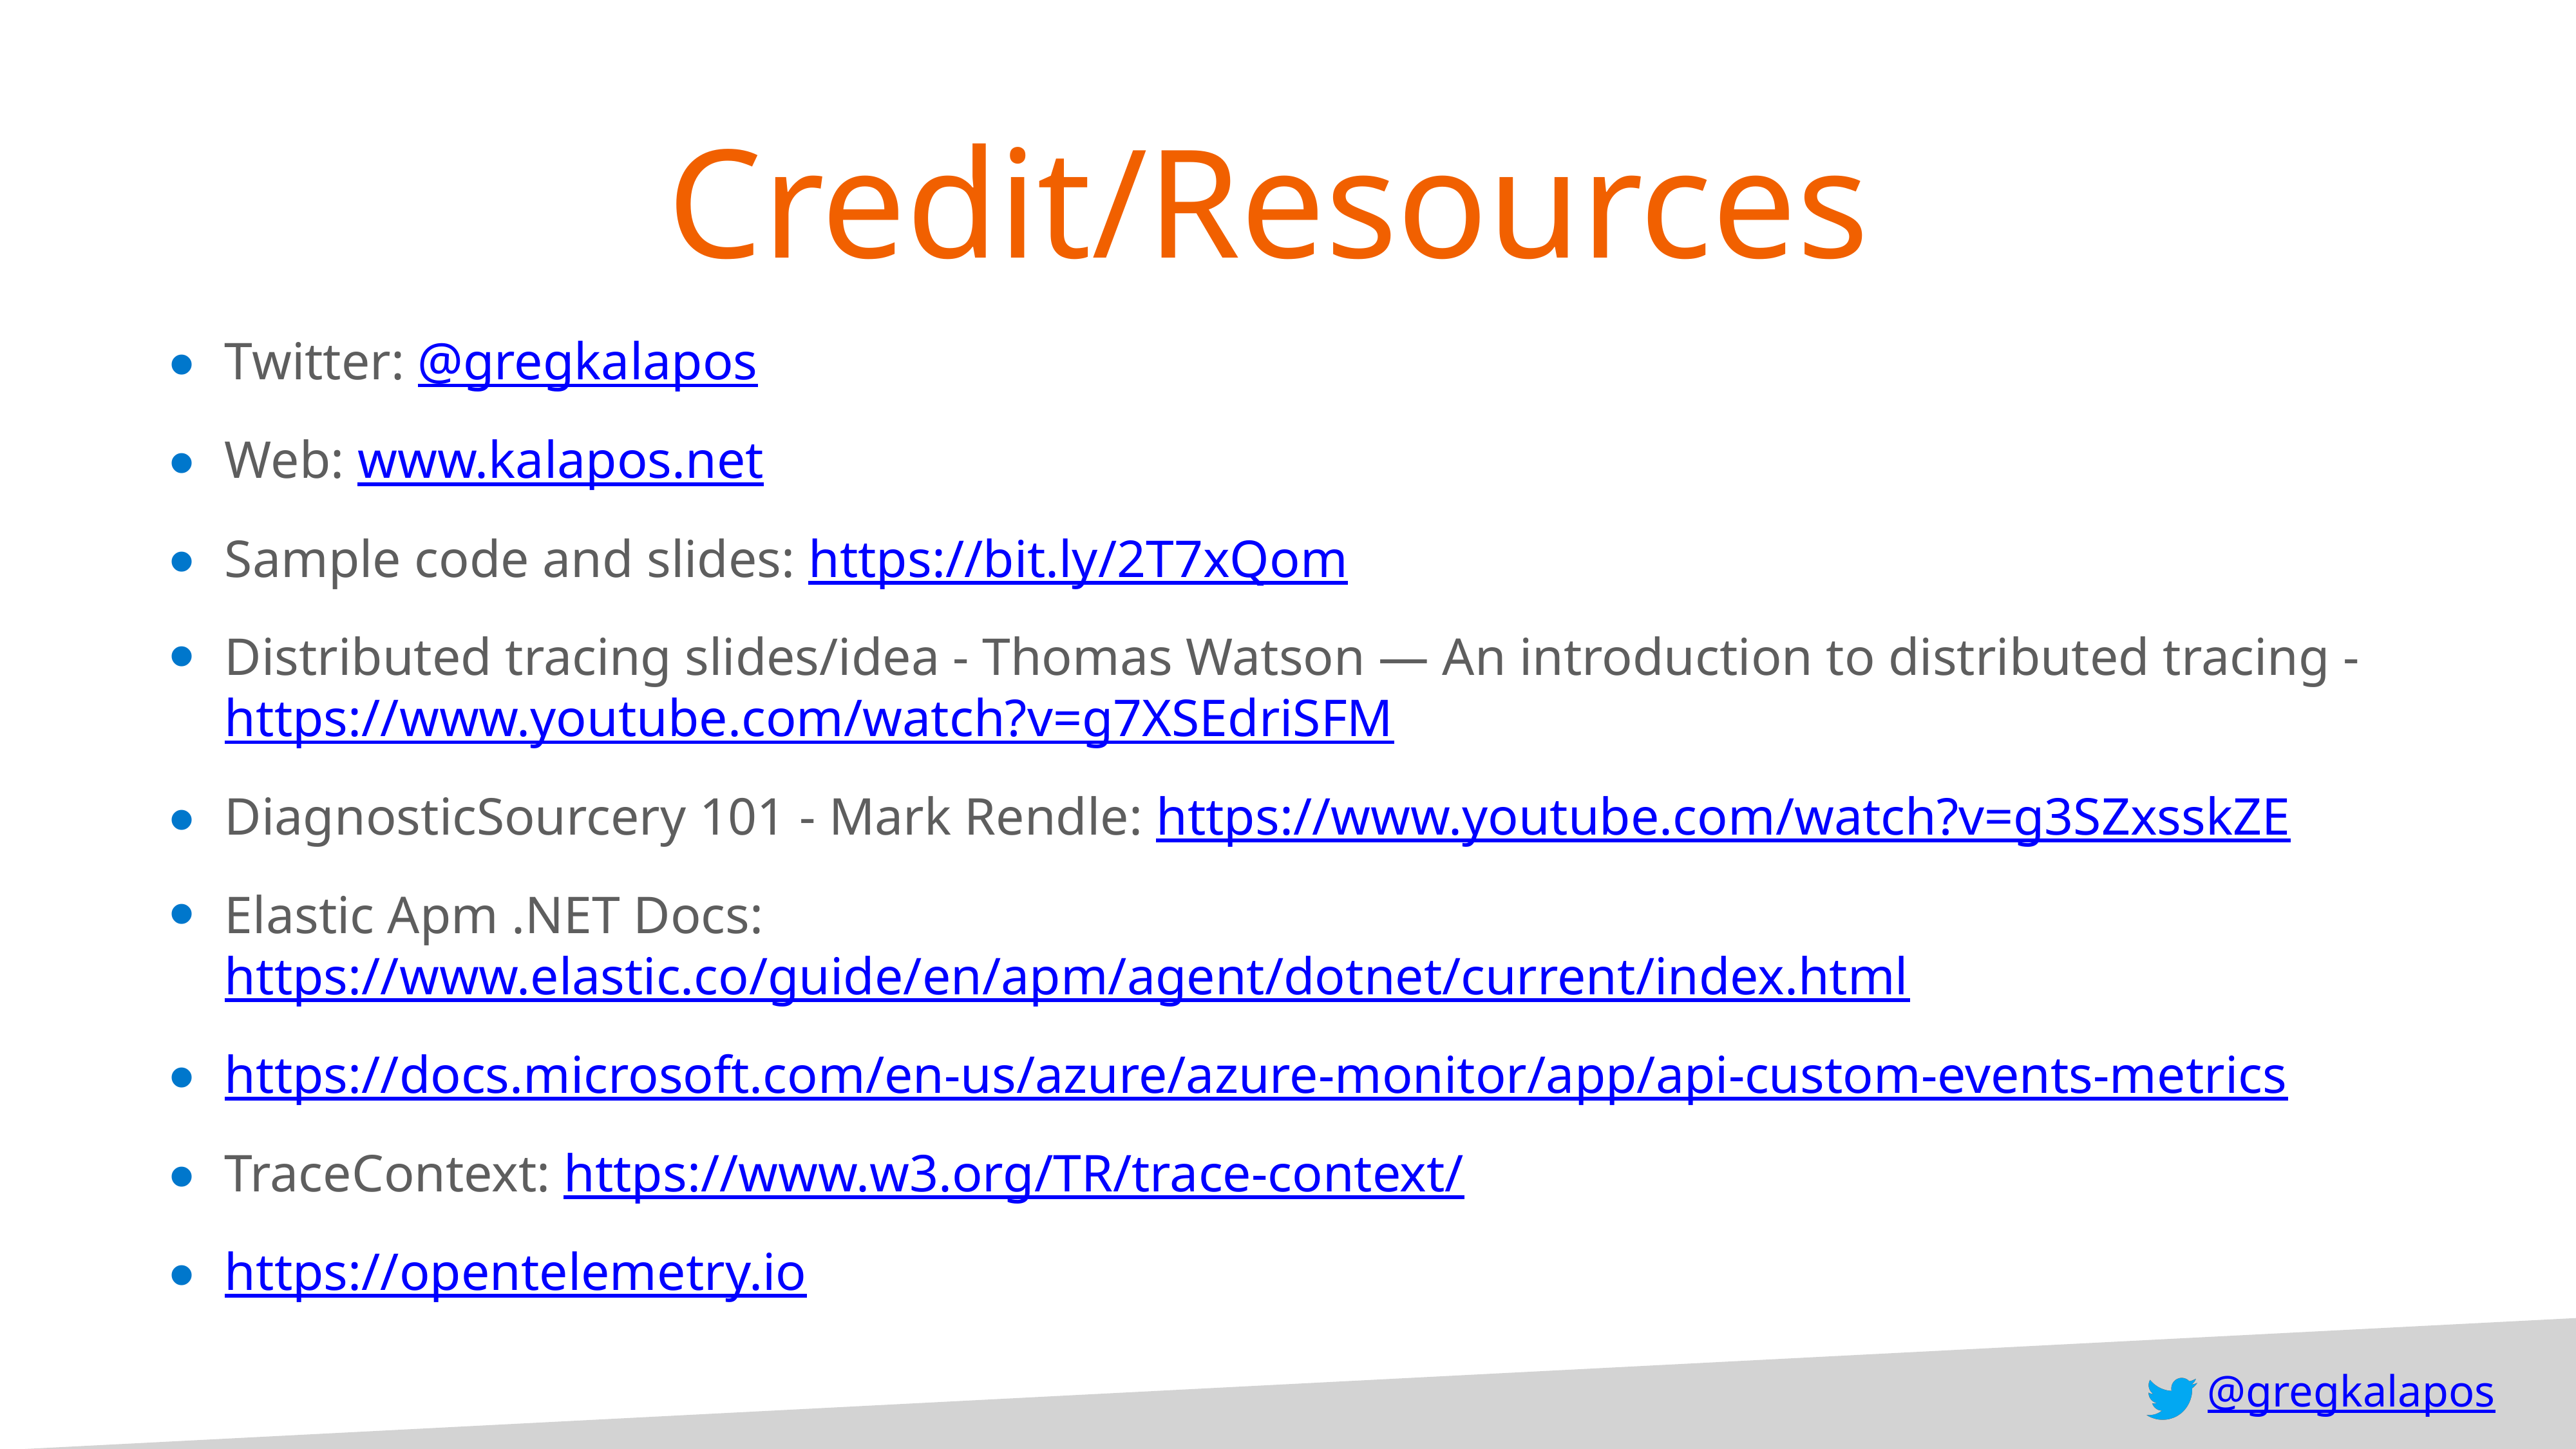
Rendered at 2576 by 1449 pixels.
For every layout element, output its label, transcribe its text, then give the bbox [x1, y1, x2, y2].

picture [2146, 1373, 2197, 1425]
title Credit/Resources [463, 37, 2113, 351]
list Twitter: @gregkalapos Web: www.kalapos.net Sample code and slides: https://bit.ly/2T7xQom Distributed tracing slides/idea - Thomas Watson — An introduction to distributed tracing - https://www.youtube.com/watch?v=g7XSEdriSFM DiagnosticSourcery 101 - Mark Rendle: https://www.youtube.com/watch?v=g3SZxsskZE Elastic Apm .NET Docs: https://www.elastic.co/guide/en/apm/agent/dotnet/current/index.html https://docs.microsoft.com/en-us/azure/azure-monitor/app/api-custom-events-metrics TraceContext: https://www.w3.org/TR/trace-context/ https://opentelemetry.io [161, 351, 2415, 1287]
